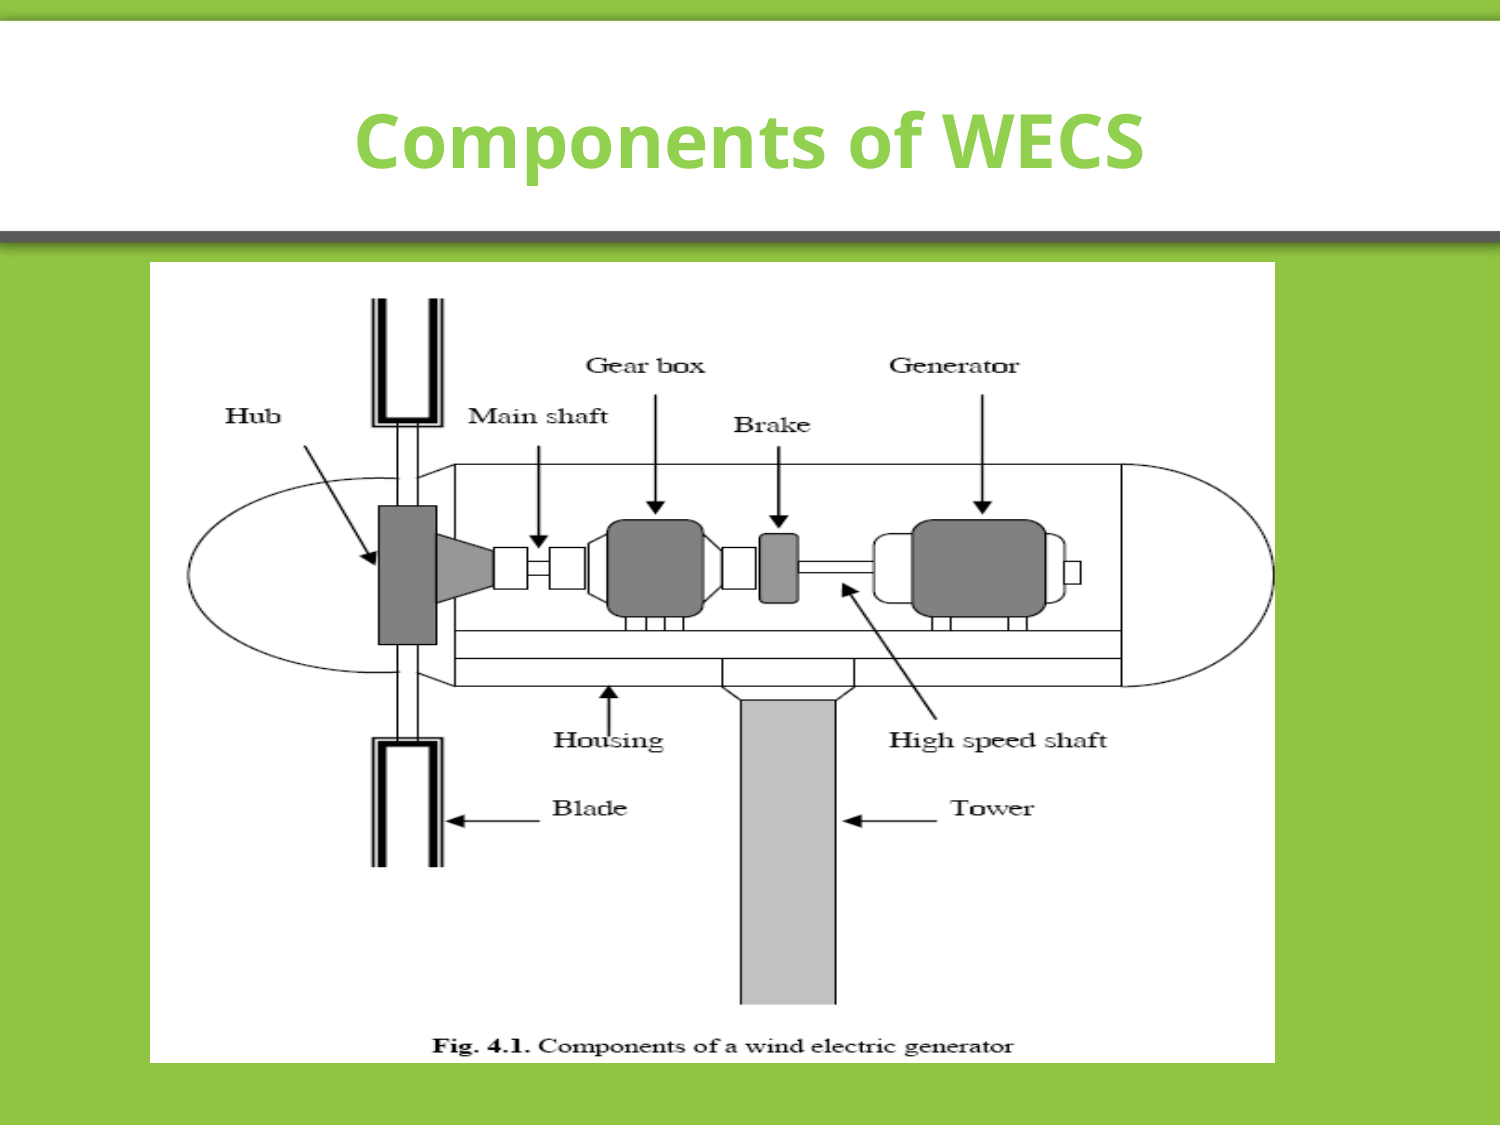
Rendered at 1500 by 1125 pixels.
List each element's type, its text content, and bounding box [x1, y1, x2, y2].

title Components of WECS [75, 45, 1425, 233]
picture [0, 0, 1500, 1125]
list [149, 262, 1276, 1063]
